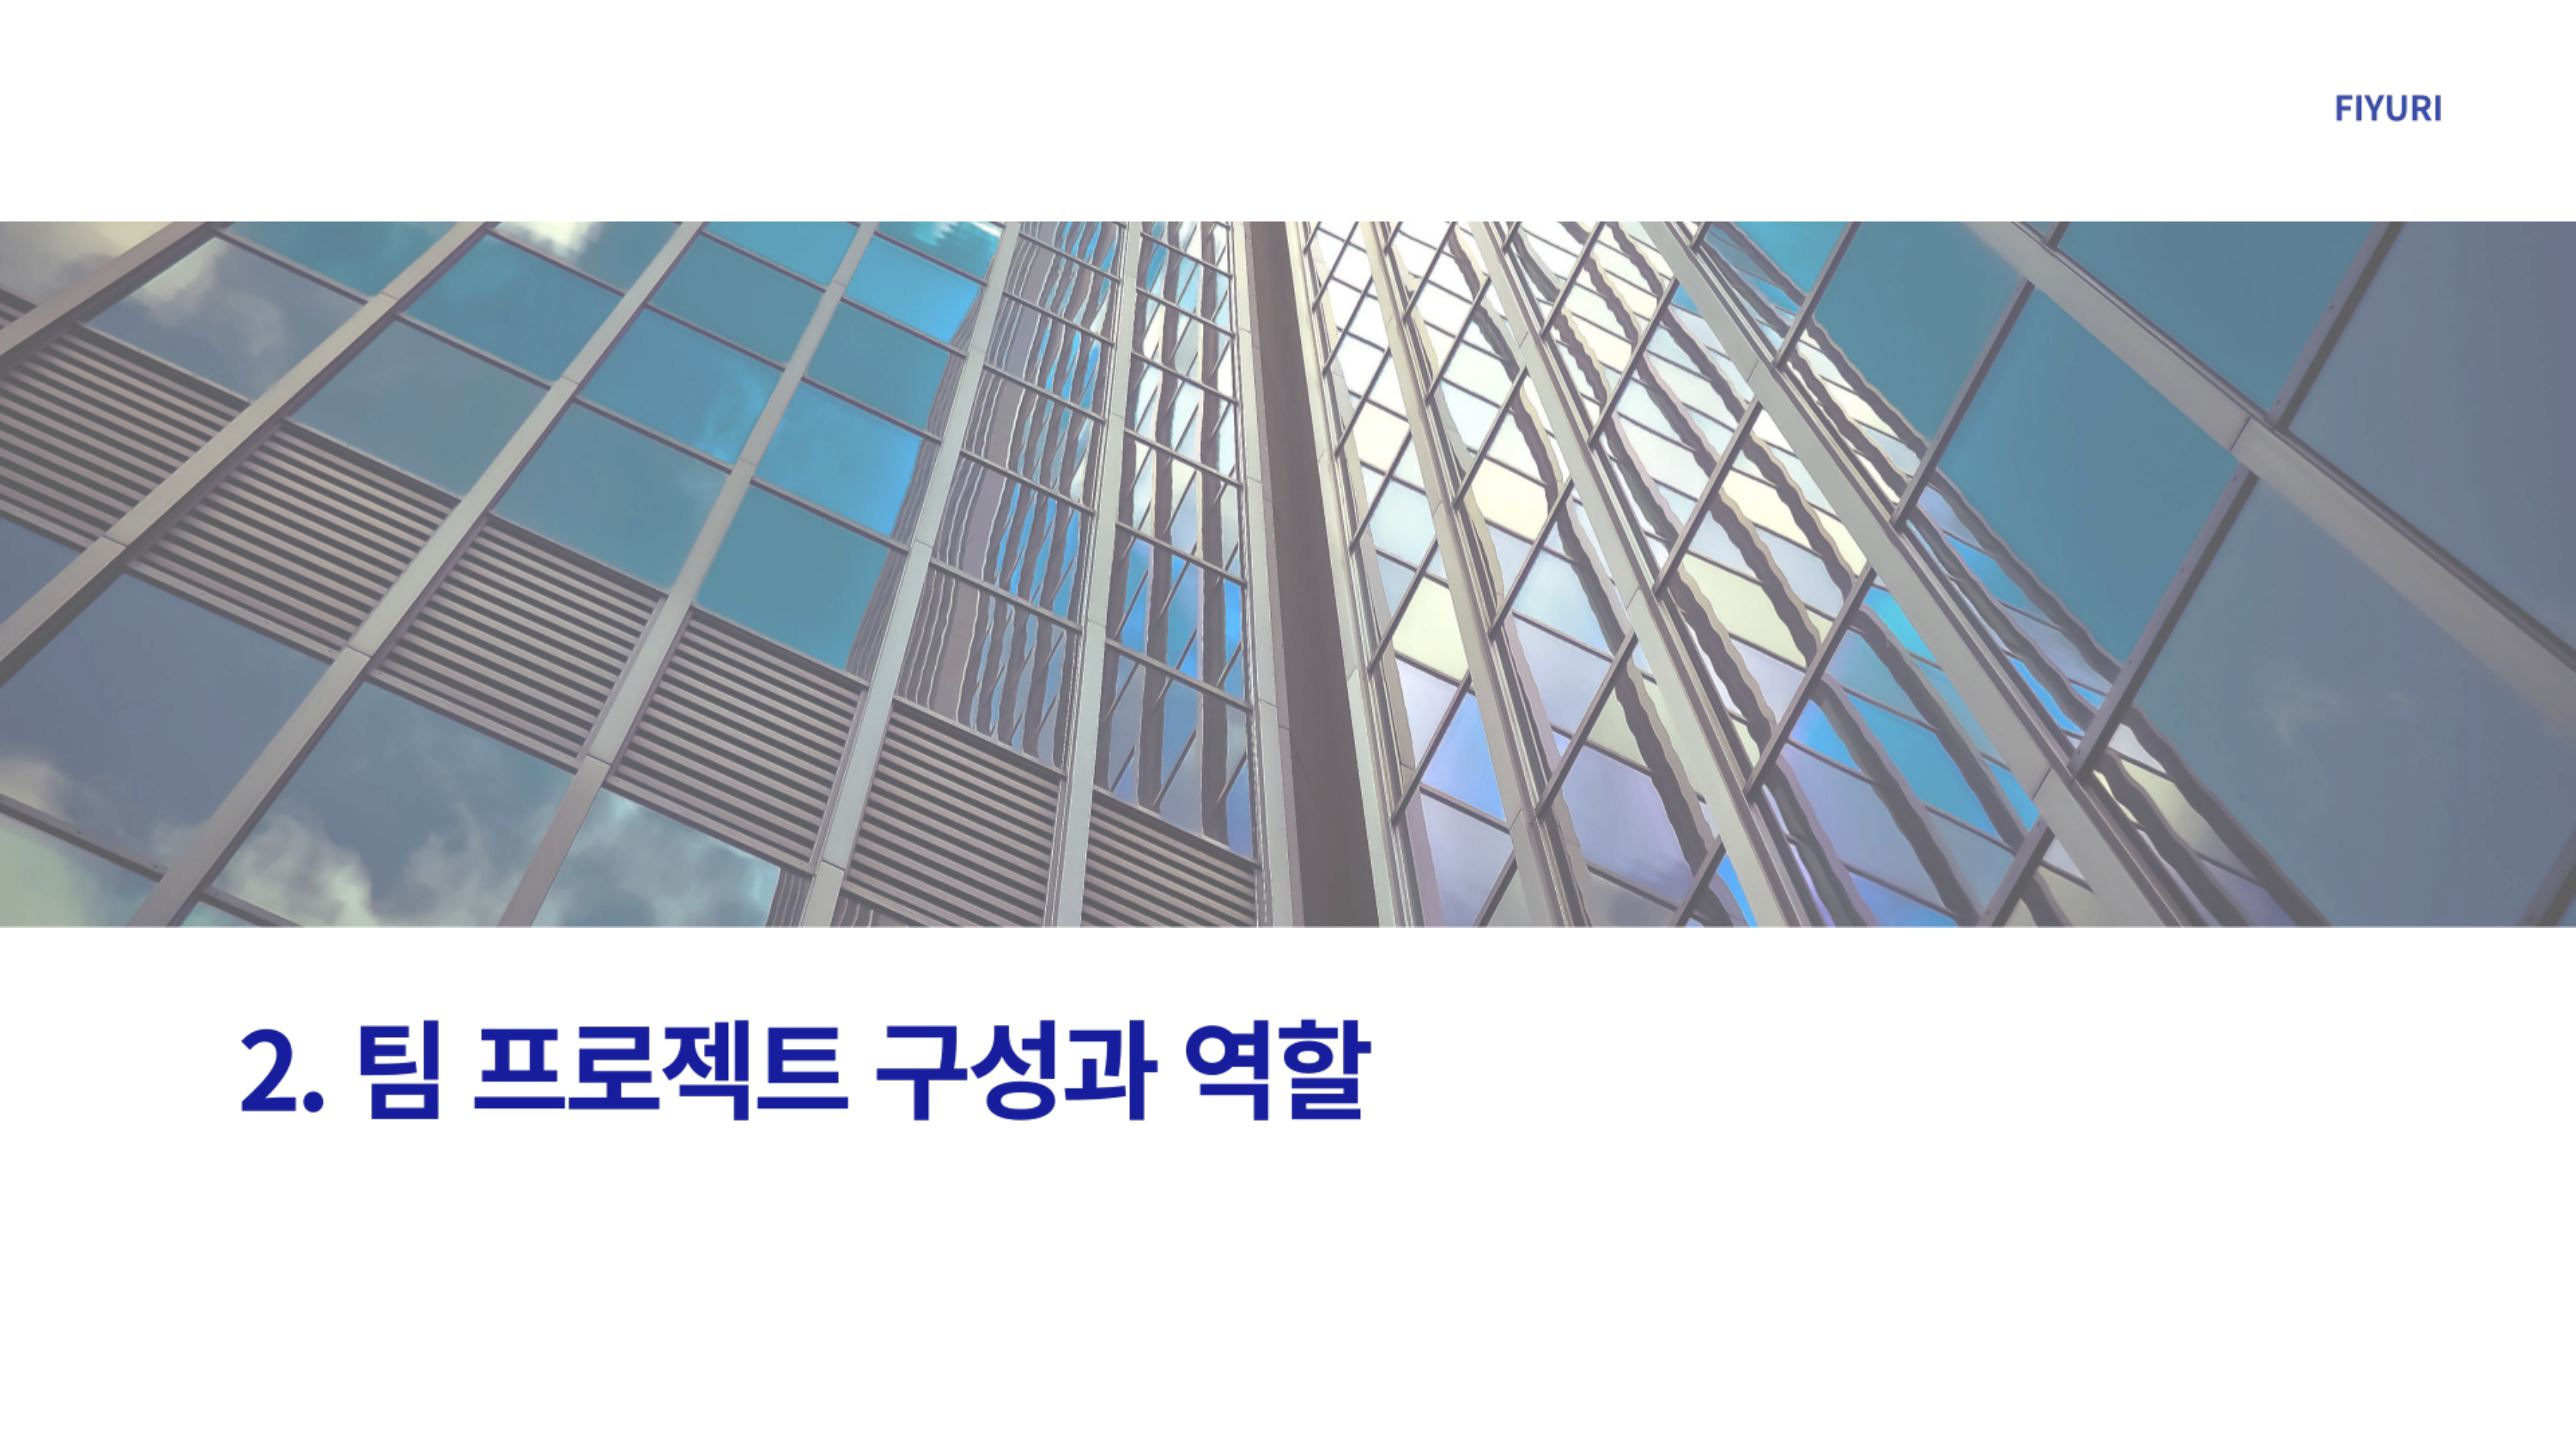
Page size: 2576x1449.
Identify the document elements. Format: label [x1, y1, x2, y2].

picture [202, 660, 1495, 1392]
picture [2251, 60, 2512, 165]
text_box [0, 221, 2576, 929]
